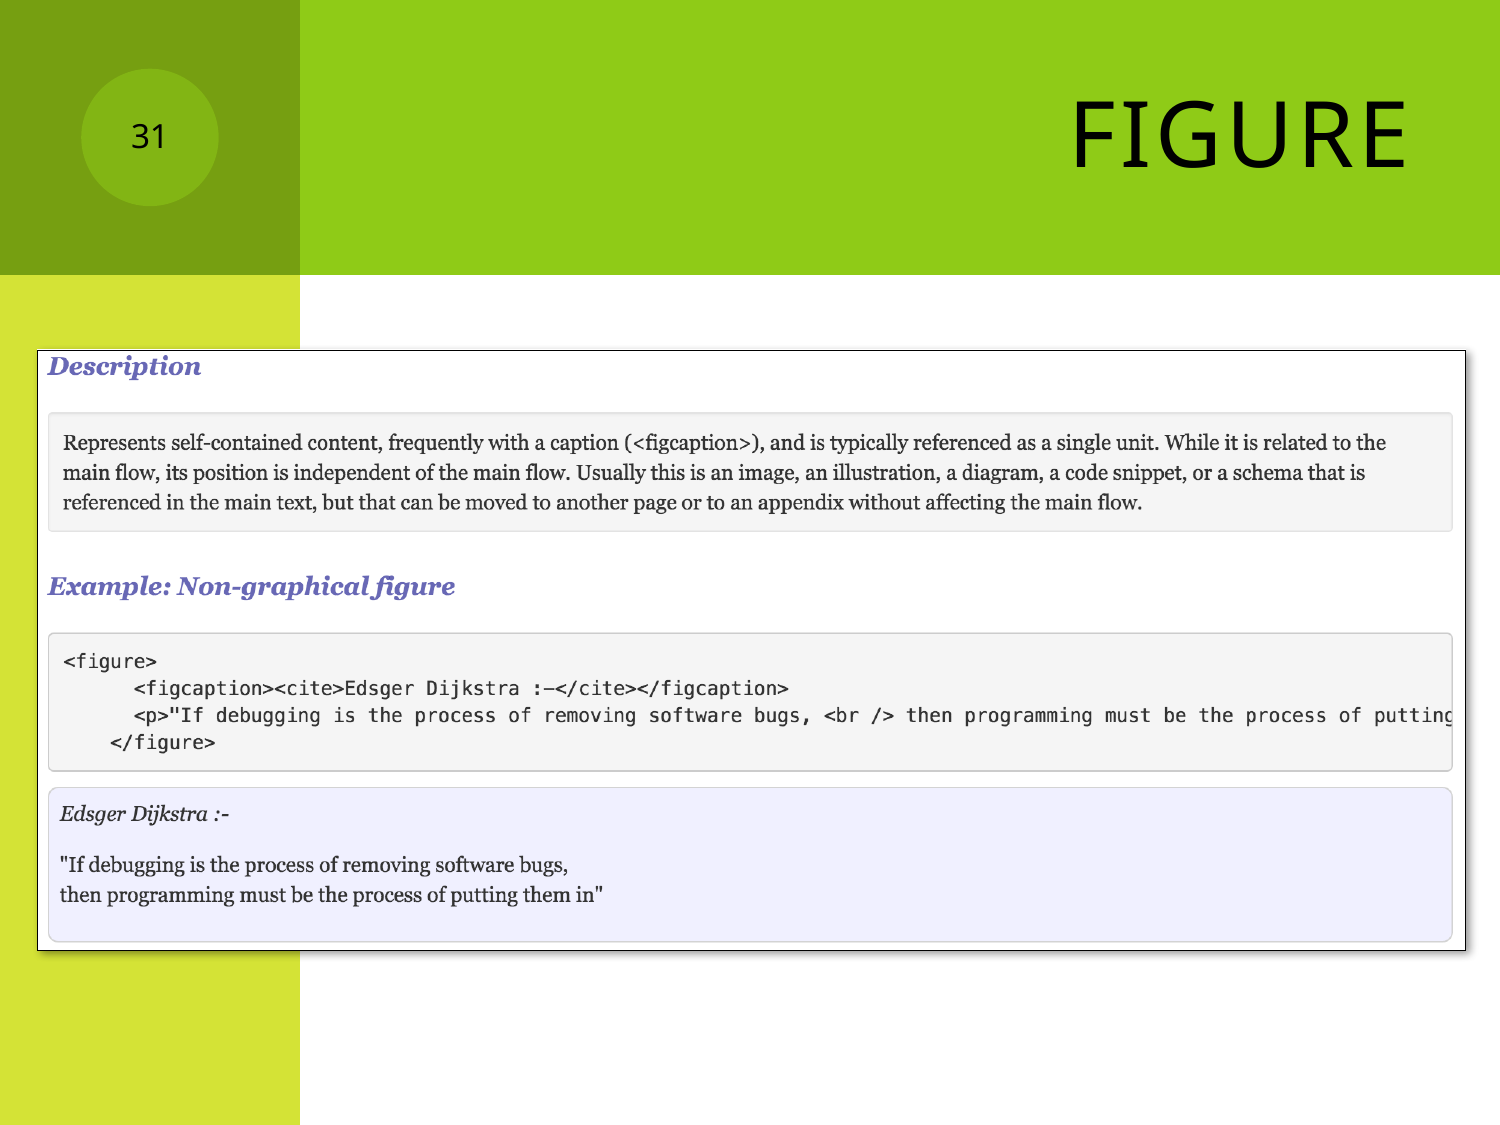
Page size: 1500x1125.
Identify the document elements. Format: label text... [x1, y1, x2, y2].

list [37, 349, 1467, 951]
title Figure [399, 37, 1425, 225]
slide_number 31 [87, 87, 213, 188]
